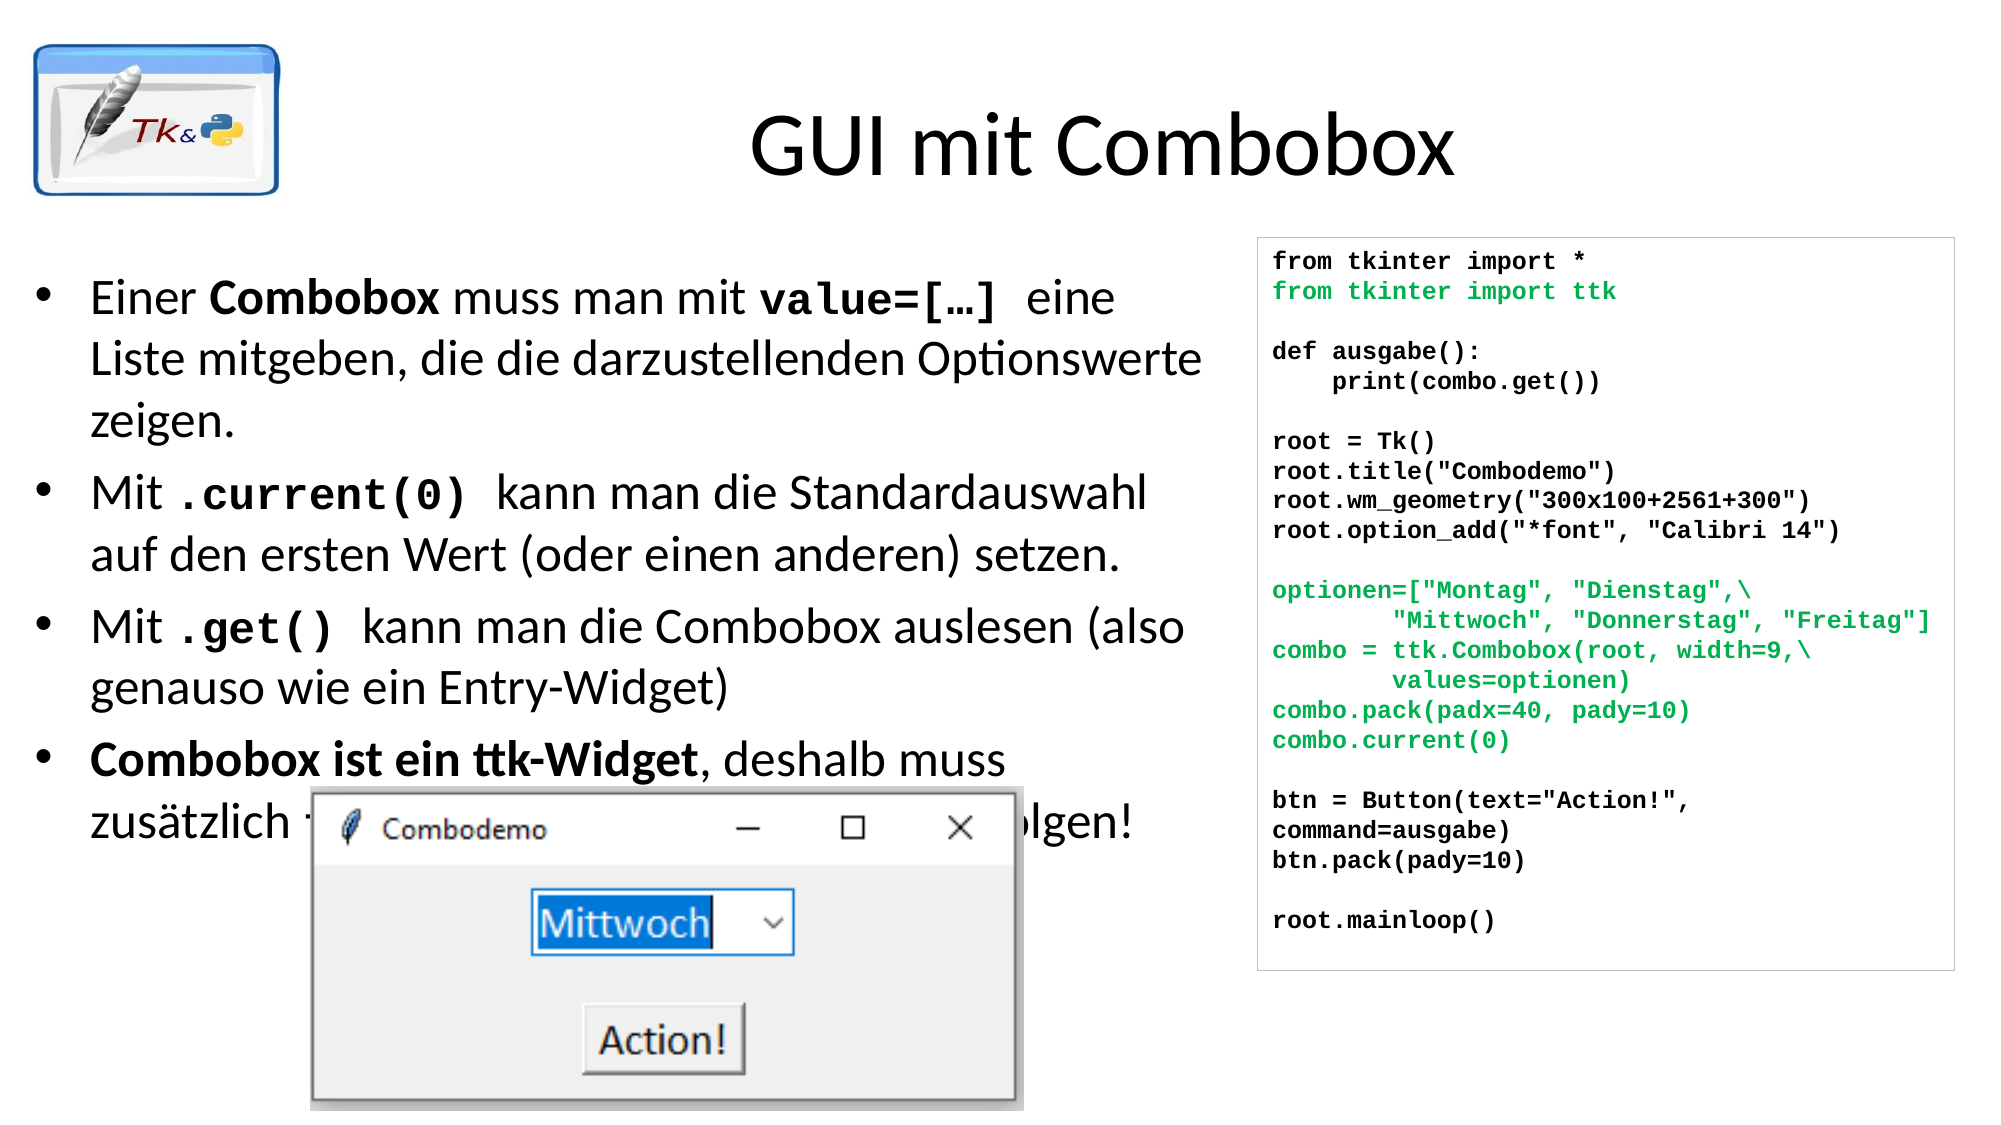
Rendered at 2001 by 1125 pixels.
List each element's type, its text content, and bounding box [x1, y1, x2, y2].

picture [23, 40, 292, 200]
picture [310, 786, 1024, 1112]
text_box from tkinter import * from tkinter import ttk def ausgabe(): print(combo.get()) root = Tk() root.title("Combodemo") root.wm_geometry("300x100+2561+300") root.option_add("*font", "Calibri 14") optionen=["Montag", "Dienstag",\ "Mittwoch", "Donnerstag", "Freitag"] combo = ttk.Combobox(root, width=9,\ values=optionen) combo.pack(padx=40, pady=10) combo.current(0) btn = Button(text="Action!", command=ausgabe) btn.pack(pady=10) root.mainloop() [1257, 237, 1955, 971]
list Einer Combobox muss man mit value=[…] eine Liste mitgeben, die die darzustellenden Optionswerte zeigen. Mit .current(0) kann man die Standardauswahl auf den ersten Wert (oder einen anderen) setzen. Mit .get() kann man die Combobox auslesen (also genauso wie ein Entry-Widget) Combobox ist ein ttk-Widget, deshalb muss zusätzlich from tkinter import ttk erfolgen! [19, 255, 1225, 870]
title GUI mit Combobox [307, 45, 1900, 233]
